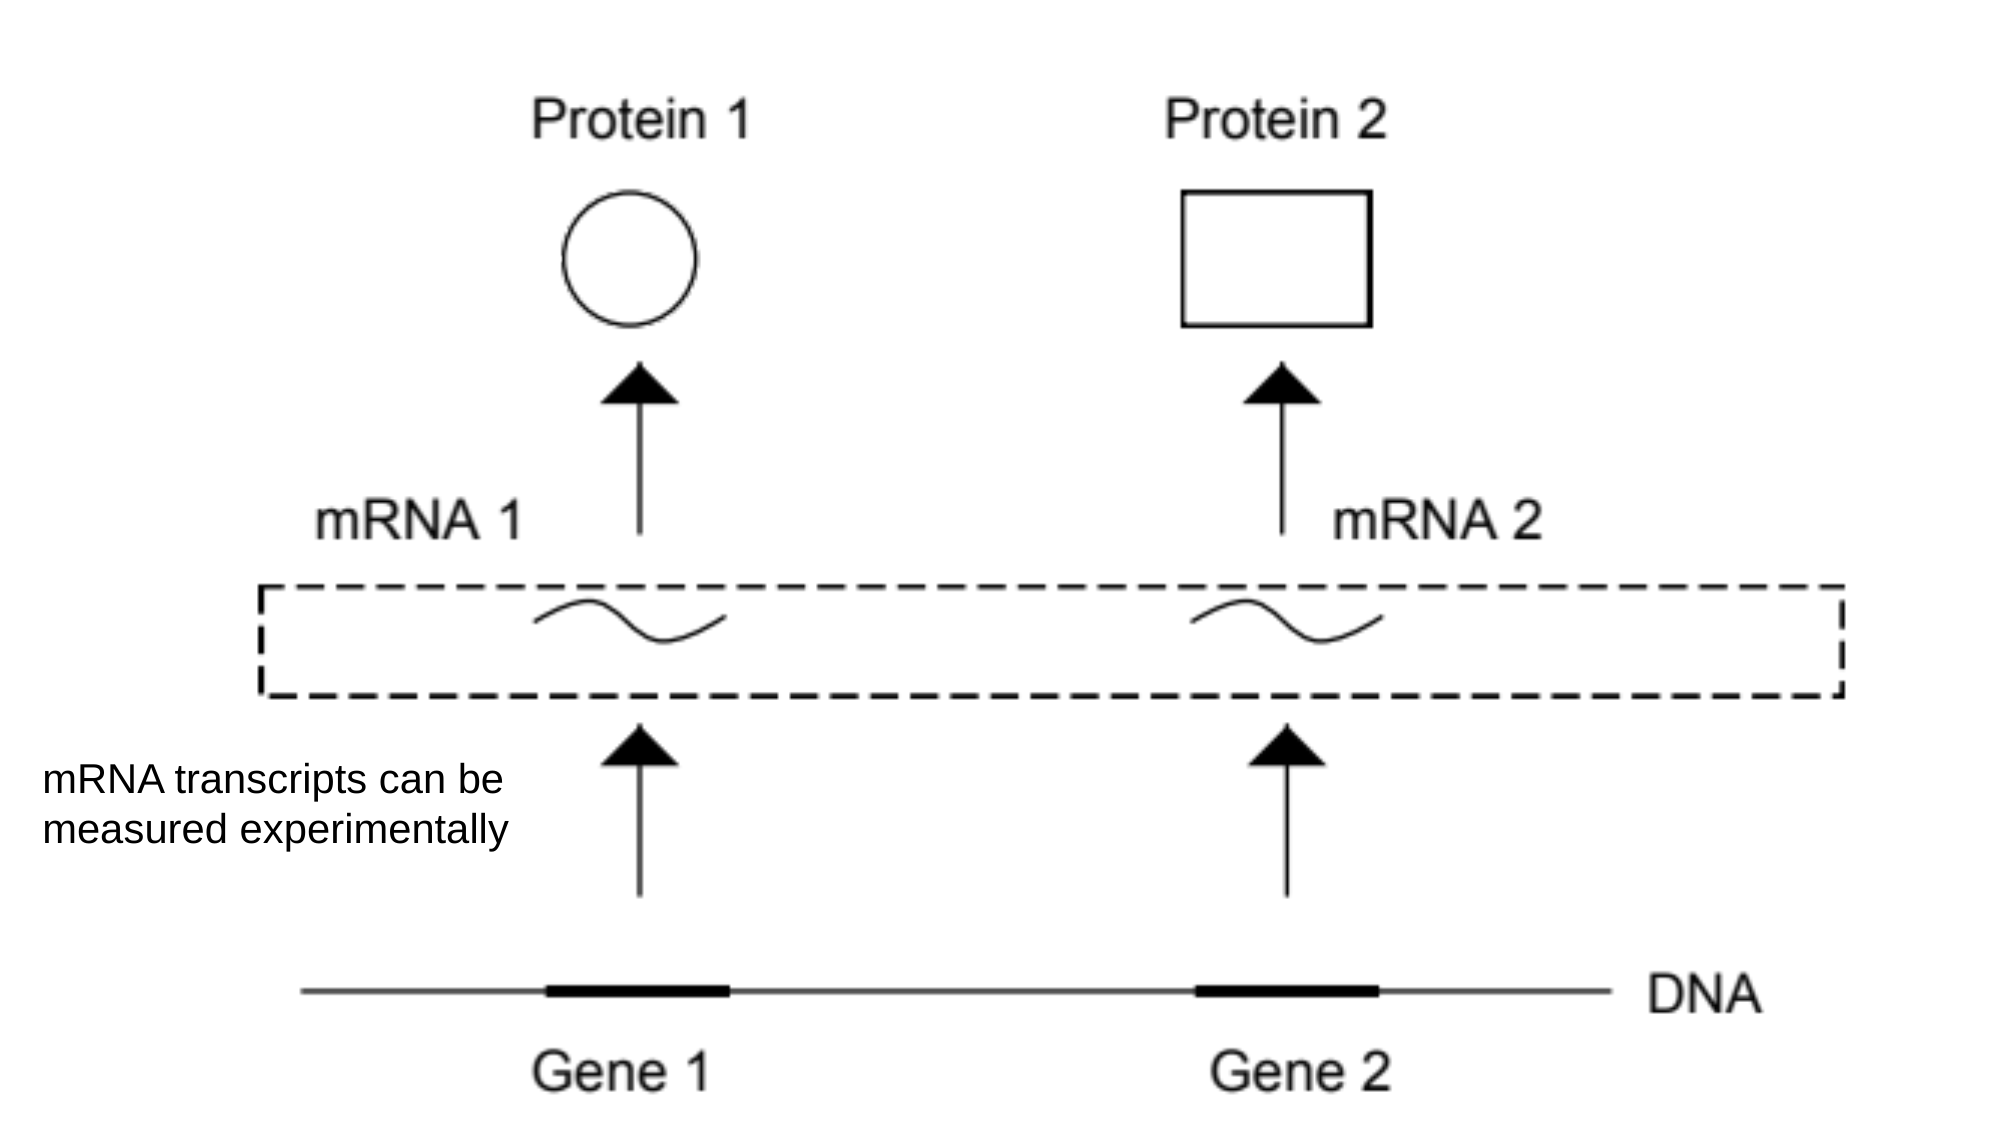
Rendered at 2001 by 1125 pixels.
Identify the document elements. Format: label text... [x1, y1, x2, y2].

picture [216, 73, 1900, 1125]
text_box mRNA transcripts can be measured experimentally [27, 744, 216, 860]
